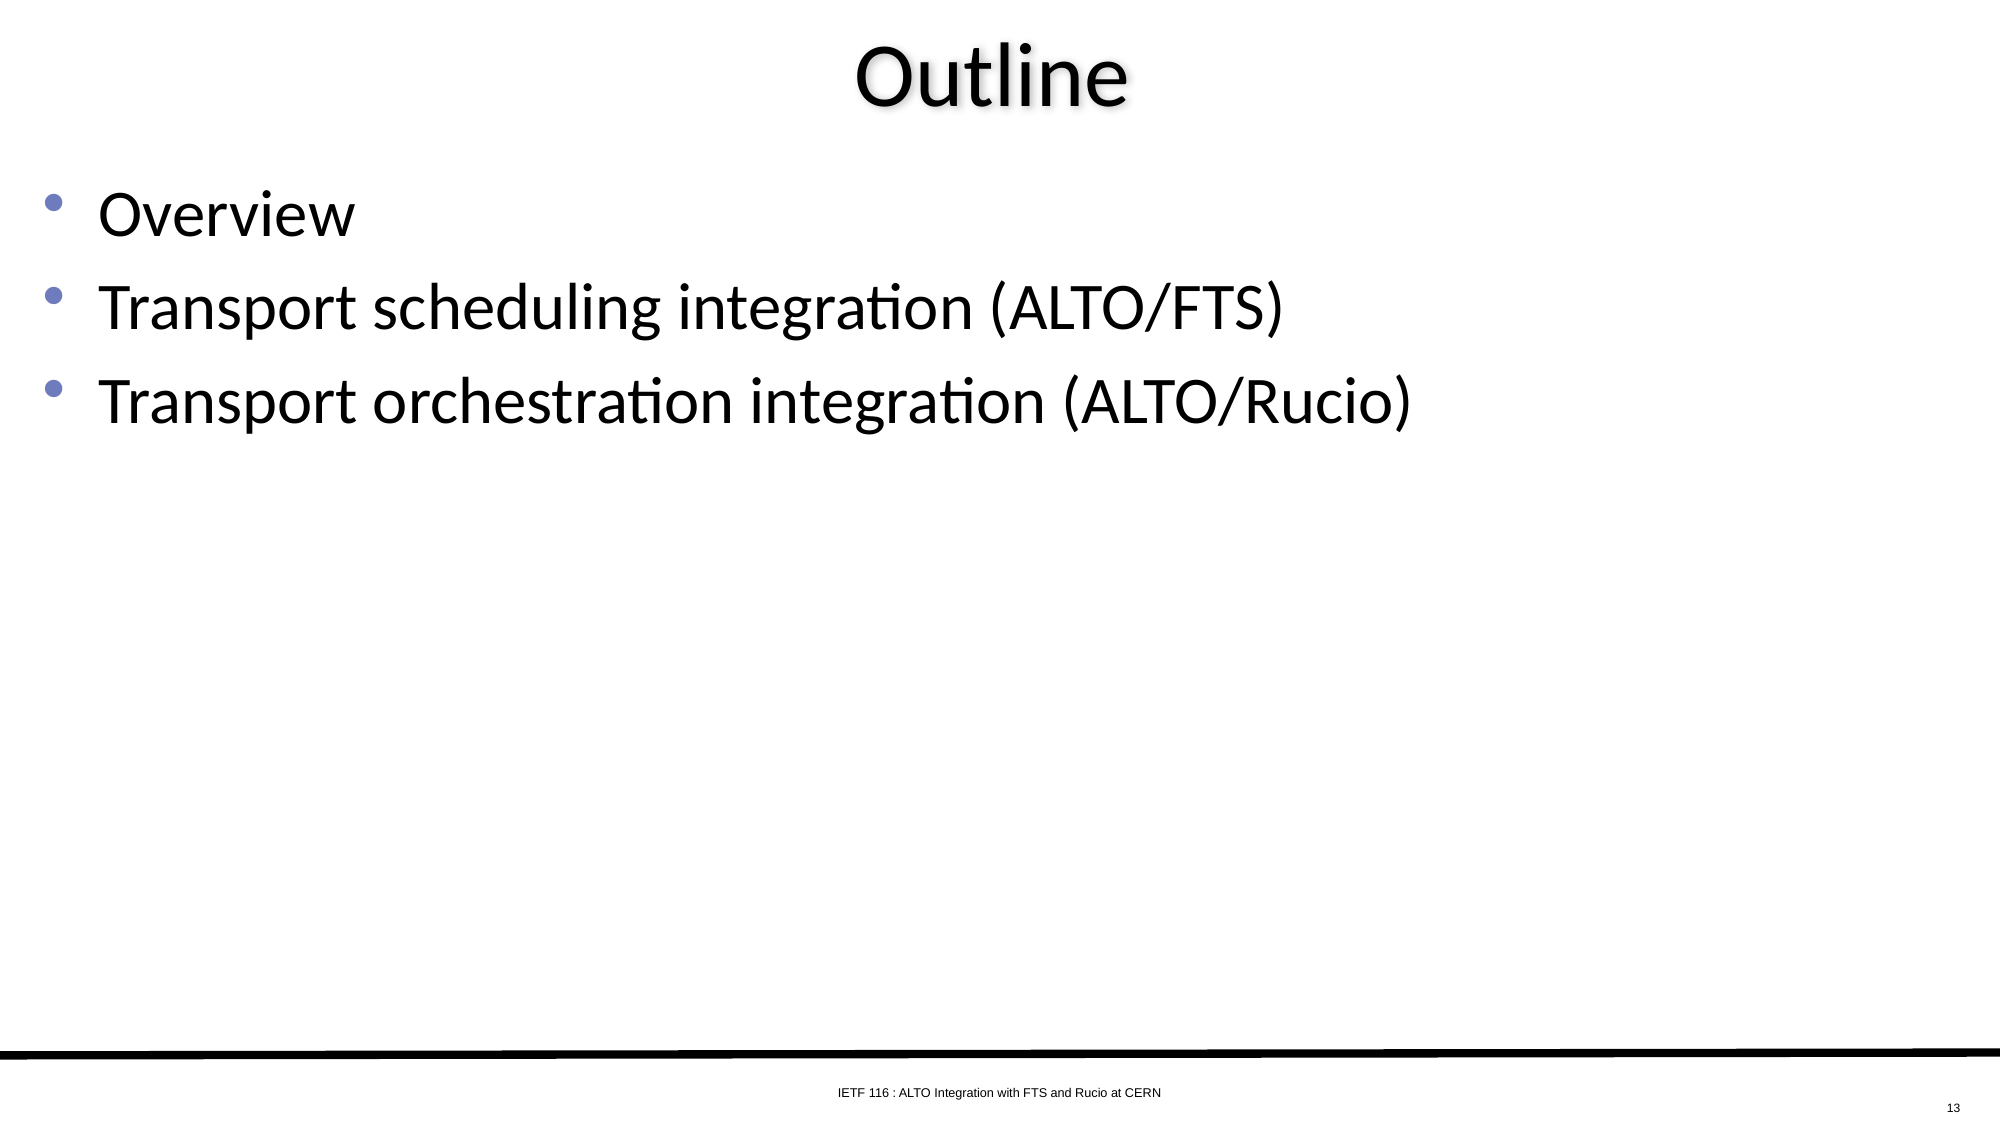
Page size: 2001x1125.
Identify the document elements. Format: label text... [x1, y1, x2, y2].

list Overview Transport scheduling integration (ALTO/FTS) Transport orchestration integration (ALTO/Rucio) [27, 162, 1965, 1038]
title Outline [55, 13, 1930, 127]
